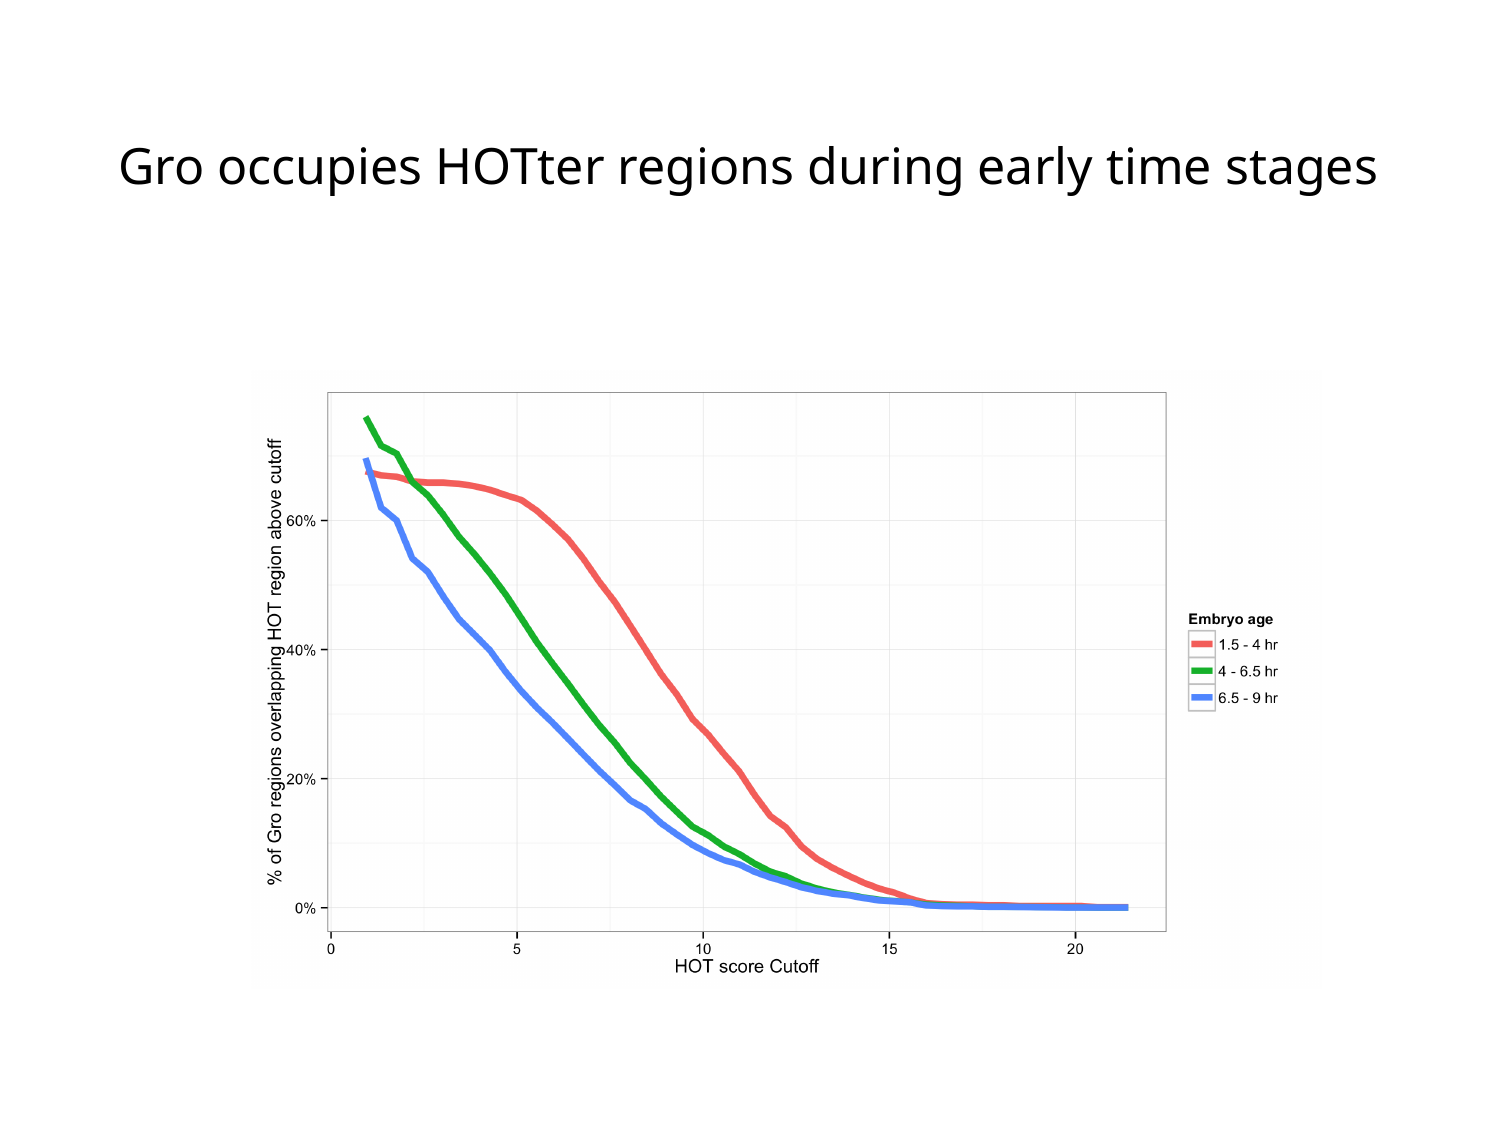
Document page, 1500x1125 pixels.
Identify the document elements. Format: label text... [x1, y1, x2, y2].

title Gro occupies HOTter regions during early time stages [103, 59, 1397, 278]
picture [251, 370, 1322, 990]
